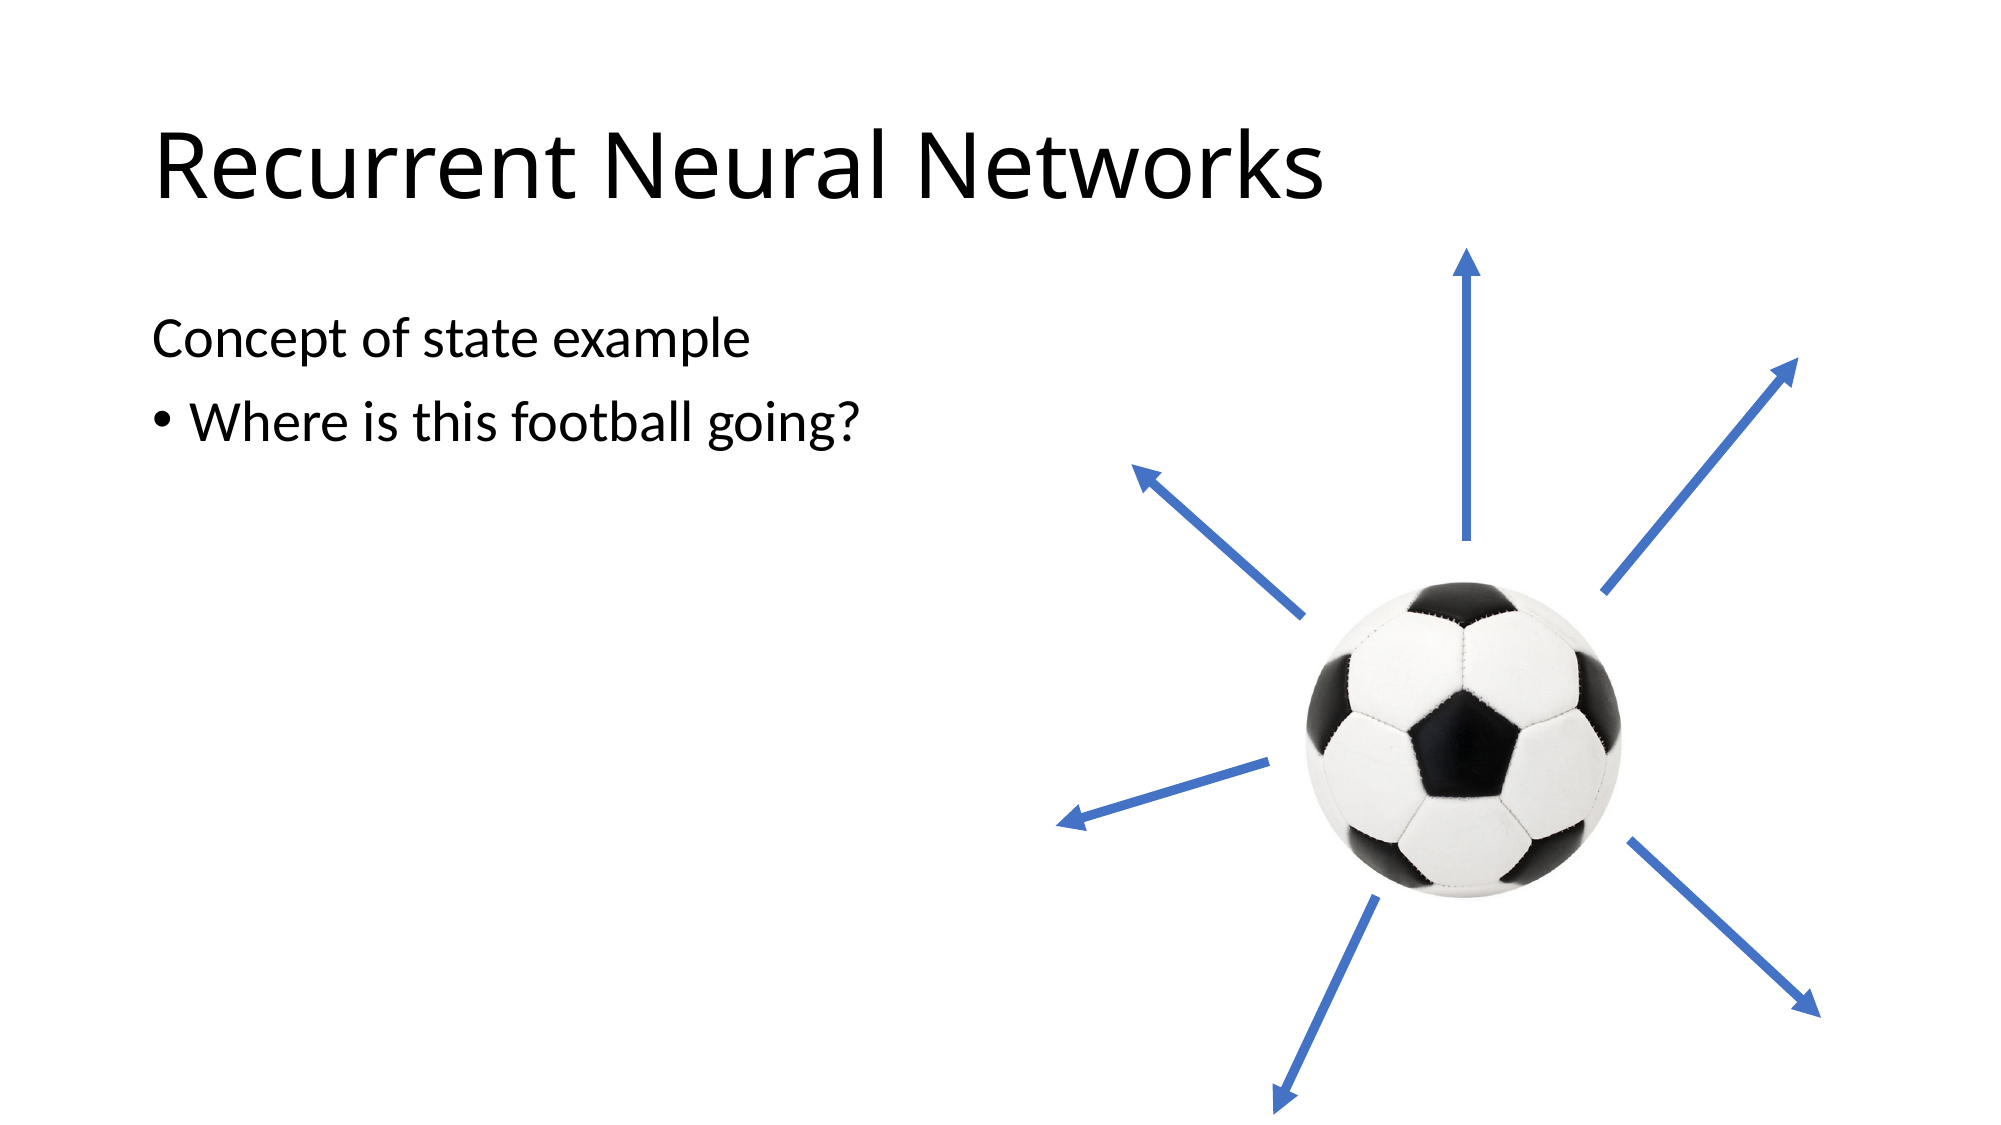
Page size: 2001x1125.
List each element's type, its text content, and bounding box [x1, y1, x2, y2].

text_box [1055, 761, 1269, 826]
picture [1296, 563, 1639, 919]
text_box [1603, 357, 1799, 594]
title Recurrent Neural Networks [137, 59, 1863, 278]
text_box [1273, 896, 1377, 1115]
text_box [1131, 464, 1303, 618]
list Concept of state example Where is this football going? [137, 299, 1863, 1014]
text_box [1629, 839, 1821, 1018]
